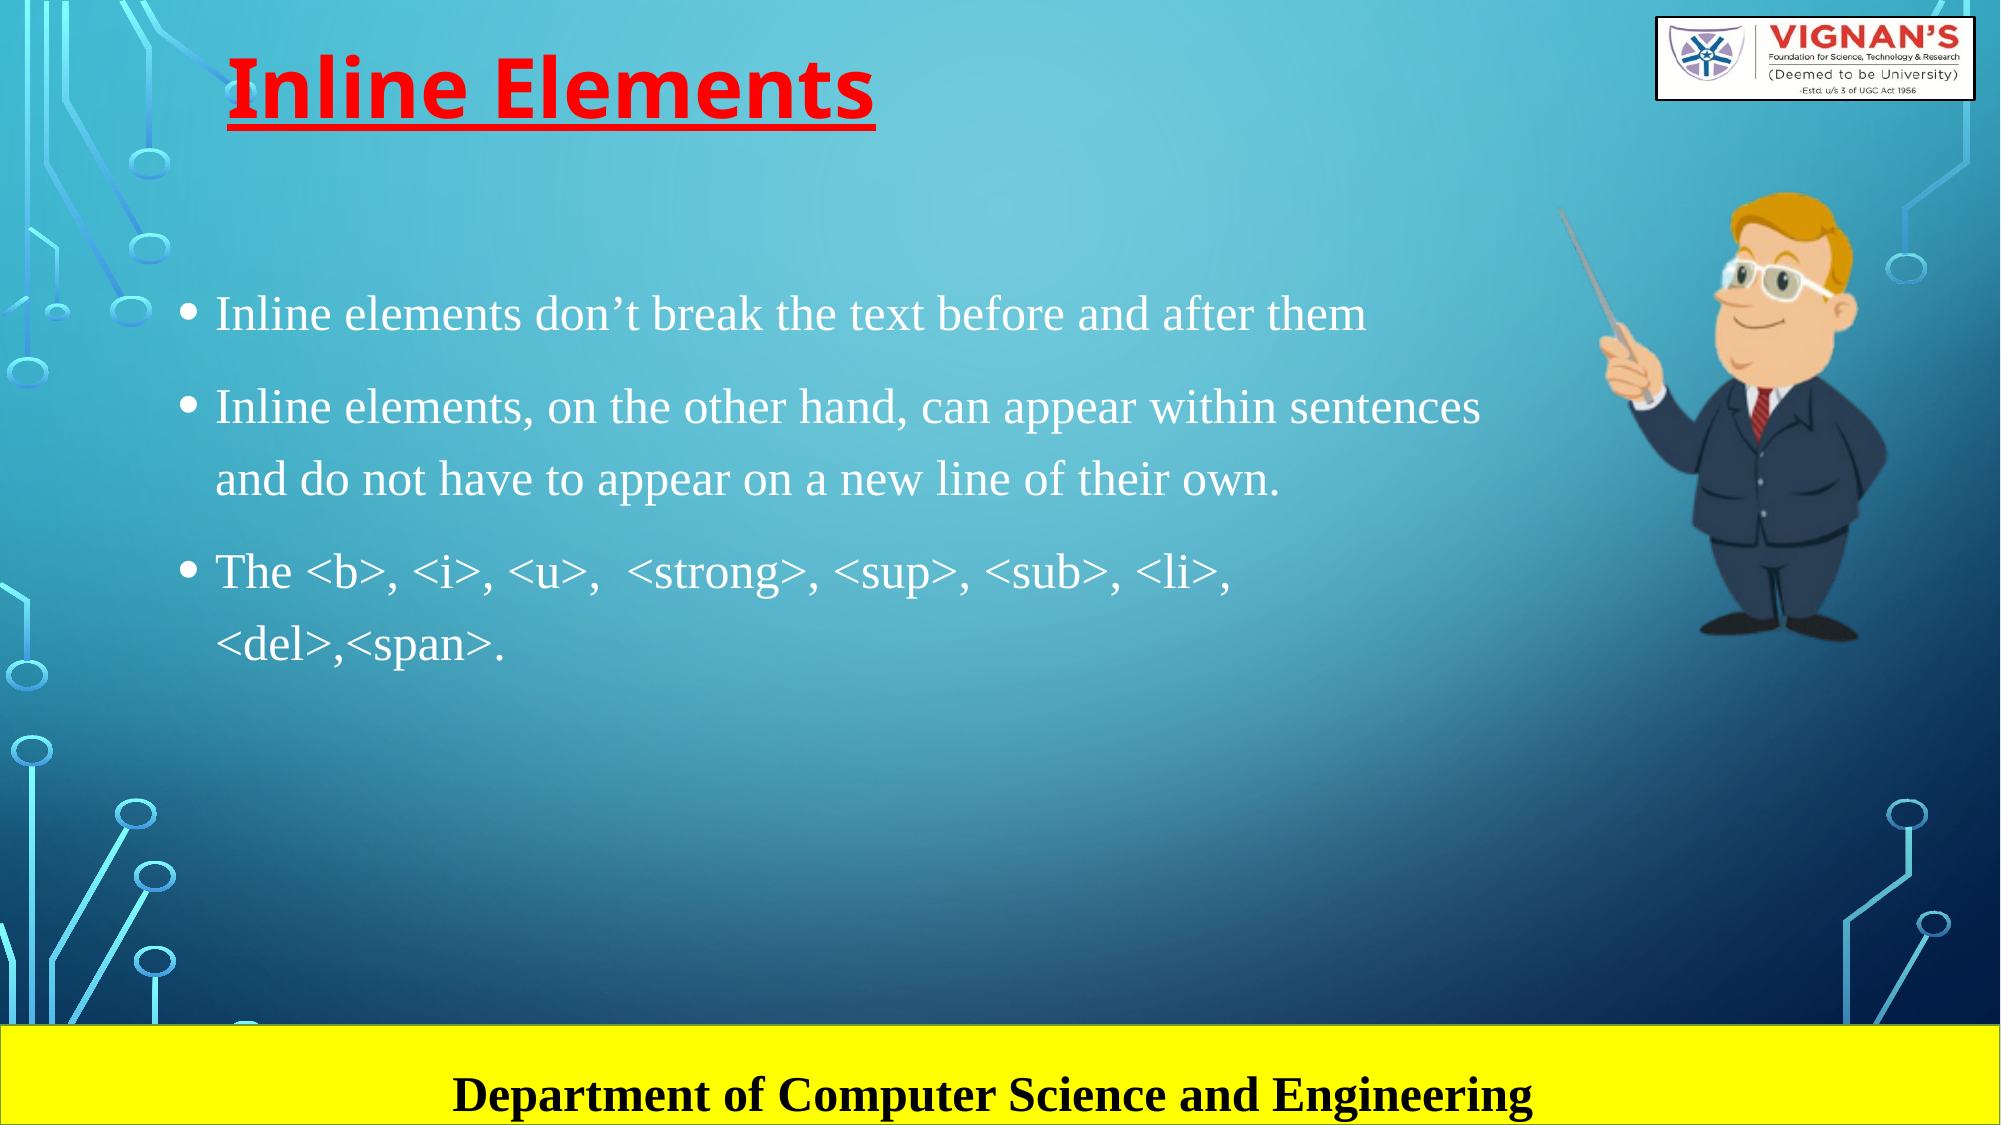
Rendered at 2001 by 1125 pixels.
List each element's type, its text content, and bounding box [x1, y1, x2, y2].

picture [1658, 18, 1973, 99]
list Inline elements don’t break the text before and after them Inline elements, on the other hand, can appear within sentences and do not have to appear on a new line of their own. The <b>, <i>, <u>, <strong>, <sup>, <sub>, <li>, <del>,<span>. [162, 261, 1550, 1005]
picture [1549, 162, 2000, 667]
title Inline Elements [212, 45, 1675, 138]
